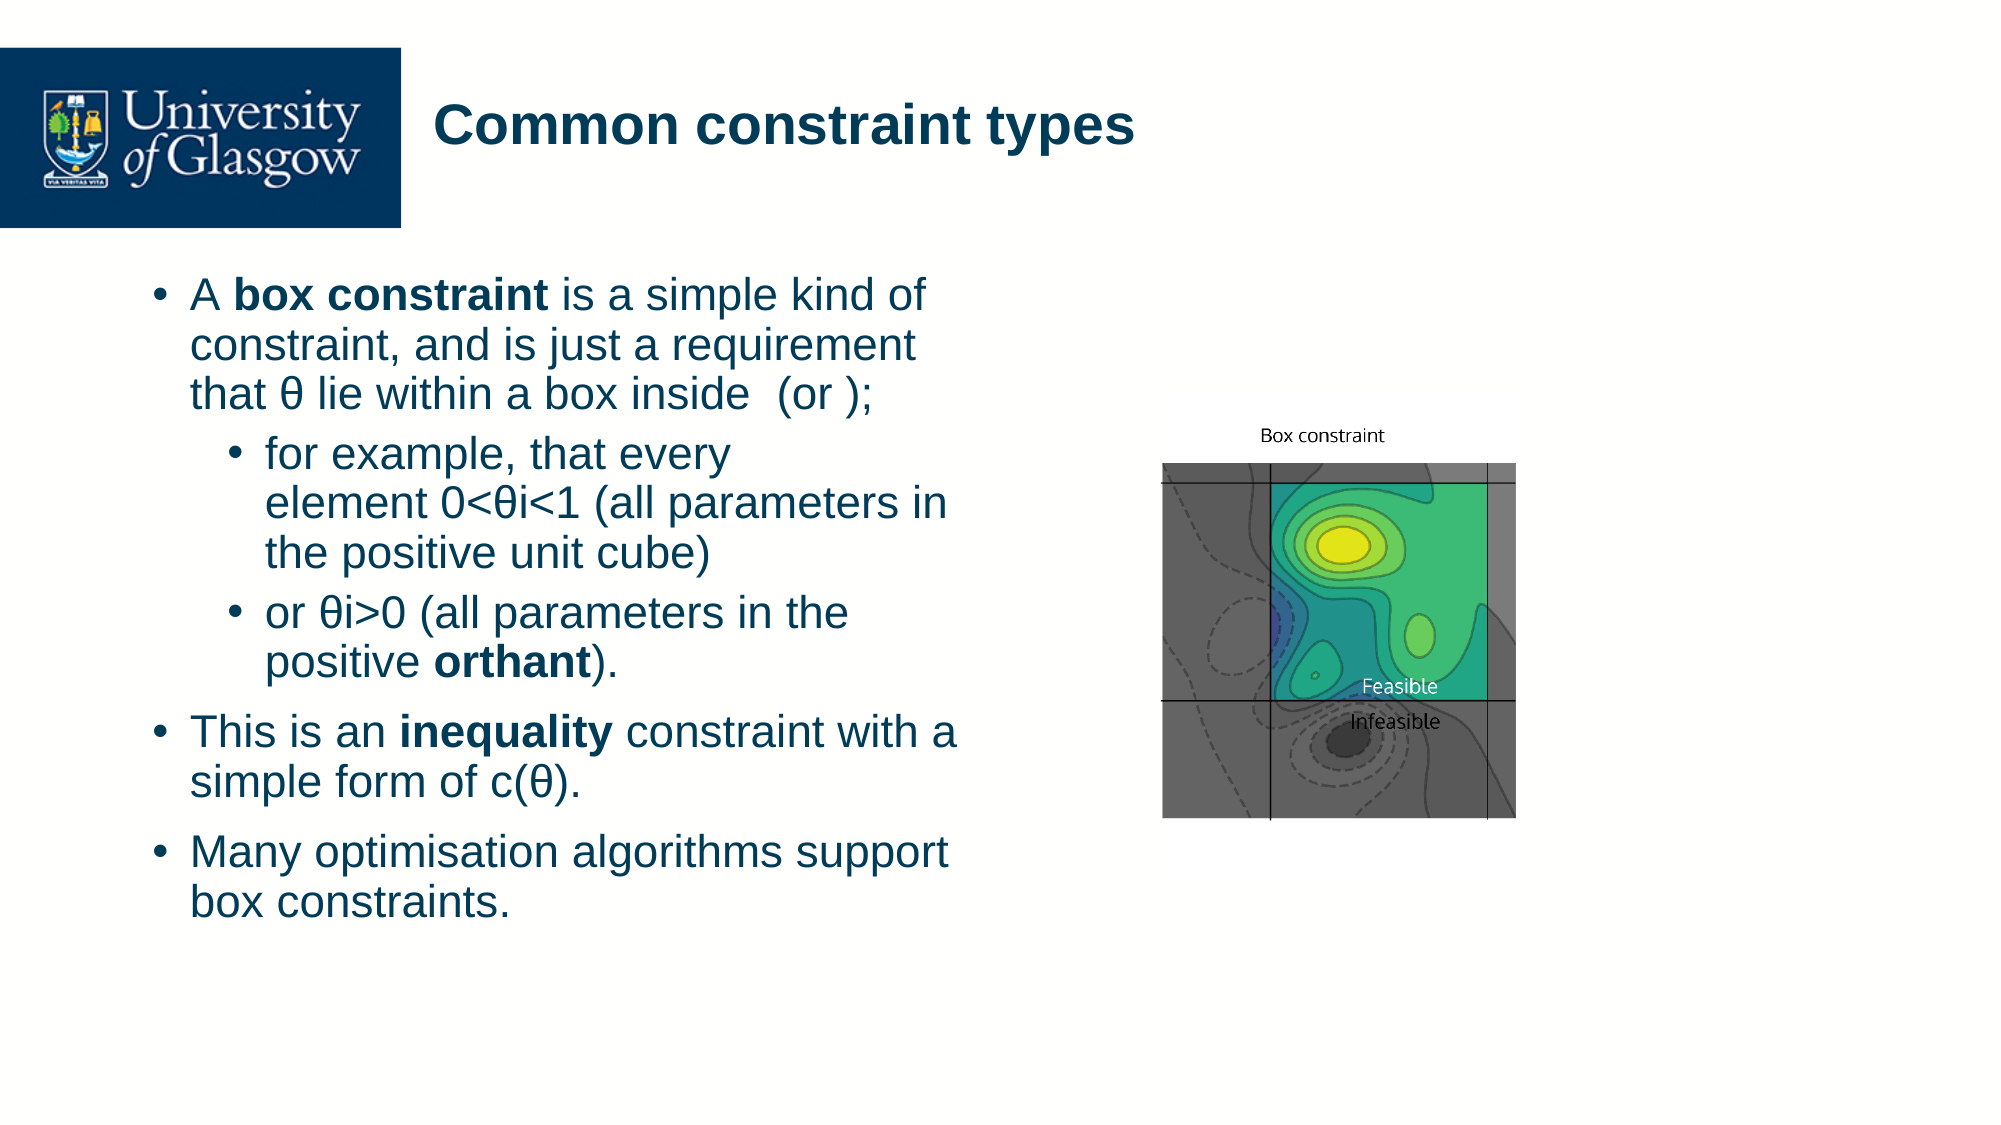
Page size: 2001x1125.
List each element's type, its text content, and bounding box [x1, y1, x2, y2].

title Common constraint types [418, 87, 1930, 234]
picture [0, 0, 2000, 1125]
